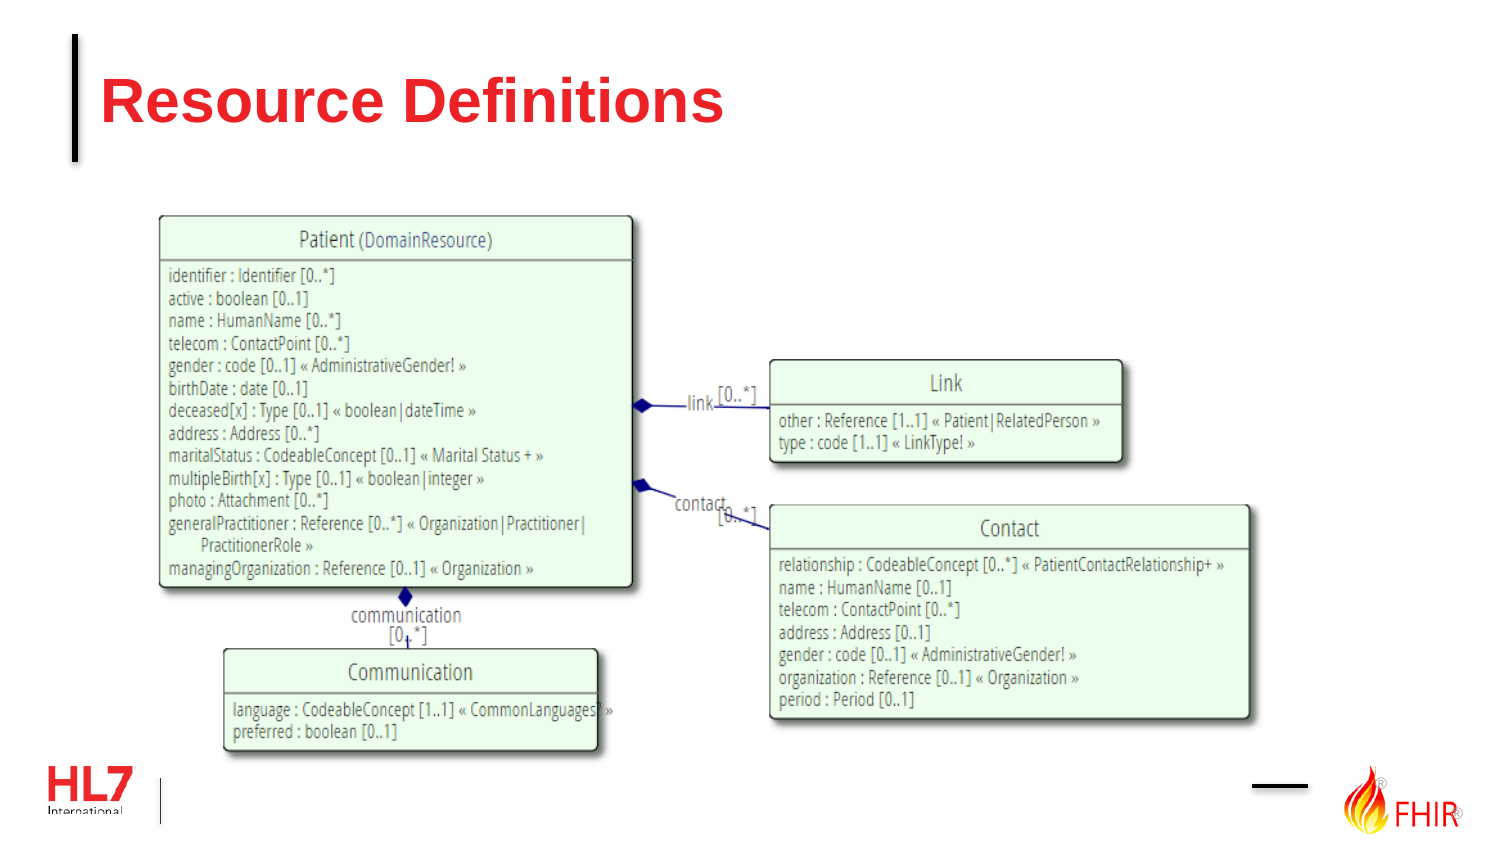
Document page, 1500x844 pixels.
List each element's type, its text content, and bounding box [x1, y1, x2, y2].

title Resource Definitions [100, 33, 1451, 163]
picture [1339, 760, 1463, 837]
picture [136, 200, 1282, 779]
